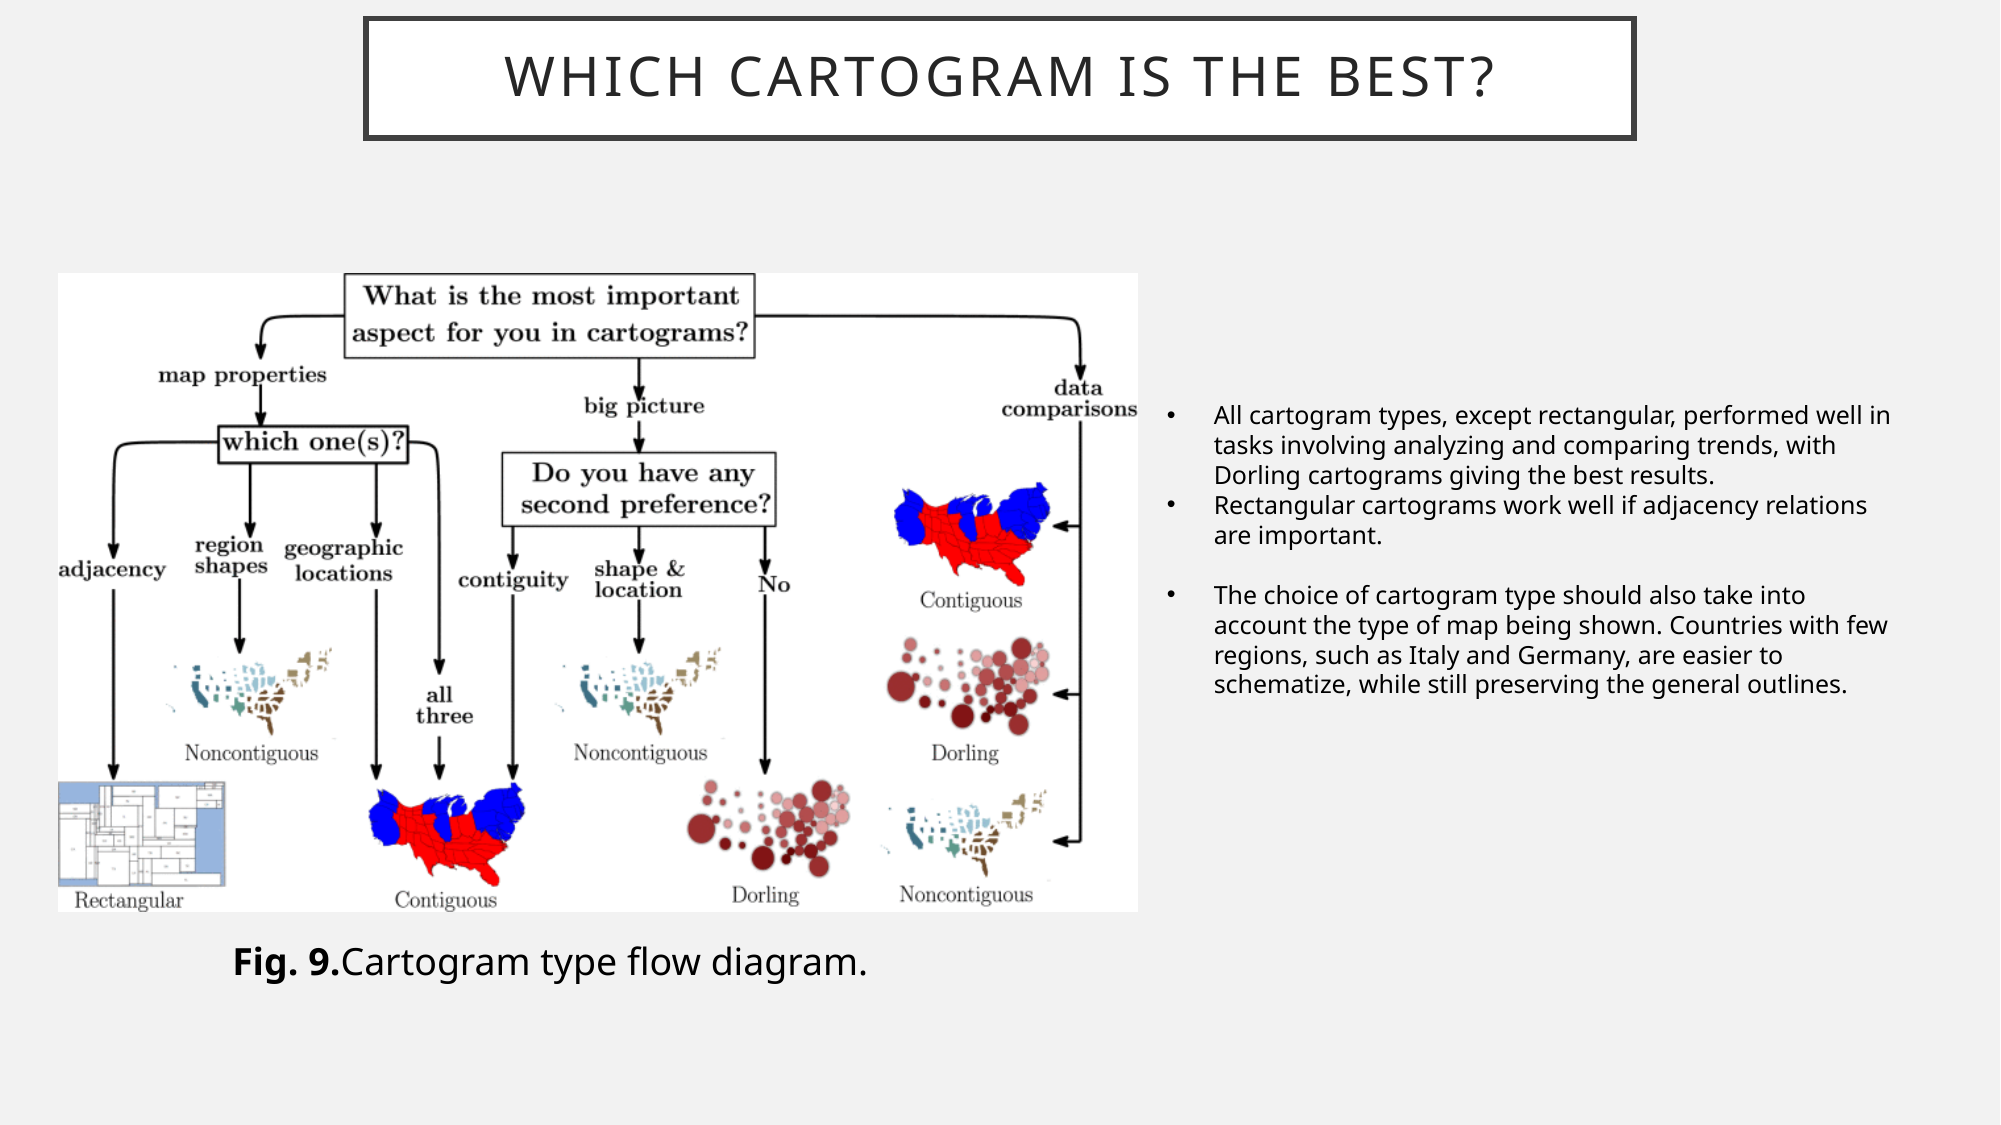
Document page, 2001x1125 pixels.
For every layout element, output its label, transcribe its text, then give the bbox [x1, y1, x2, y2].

title Which cartogram is the best? [363, 16, 1637, 141]
text_box All cartogram types, except rectangular, performed well in tasks involving analyzing and comparing trends, with Dorling cartograms giving the best results. Rectangular cartograms work well if adjacency relations are important. The choice of cartogram type should also take into account the type of map being shown. Countries with few regions, such as Italy and Germany, are easier to schematize, while still preserving the general outlines. [1152, 392, 1908, 707]
picture [58, 273, 1138, 912]
text_box Fig. 9.Cartogram type flow diagram. [217, 930, 1008, 1036]
